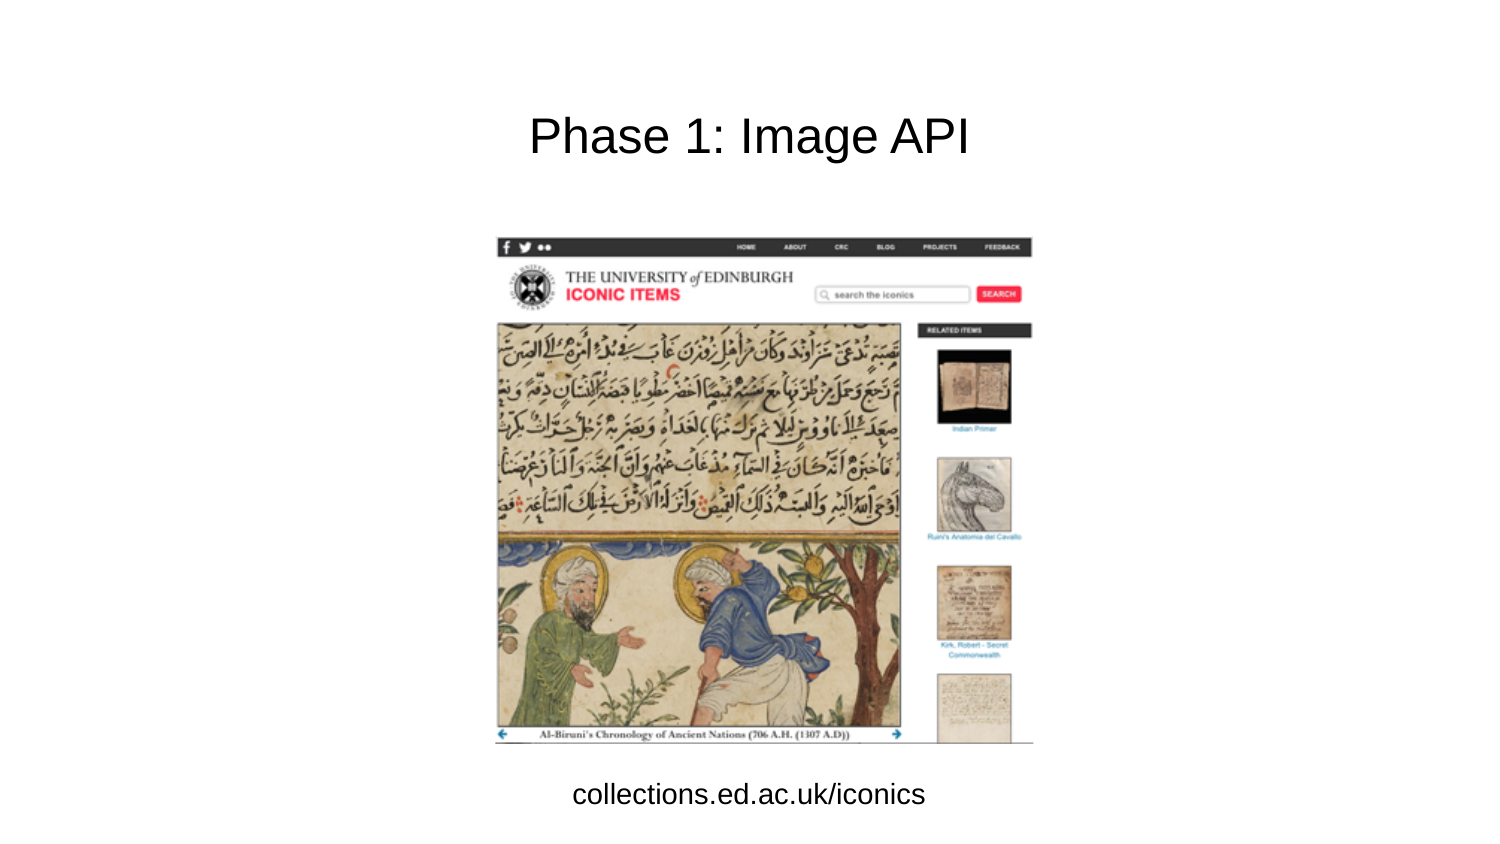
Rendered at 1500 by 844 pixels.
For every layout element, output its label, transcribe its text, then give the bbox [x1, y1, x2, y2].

title Phase 1: Image API [51, 64, 1449, 203]
picture [495, 236, 1034, 744]
text_box collections.ed.ac.uk/iconics [557, 759, 943, 844]
